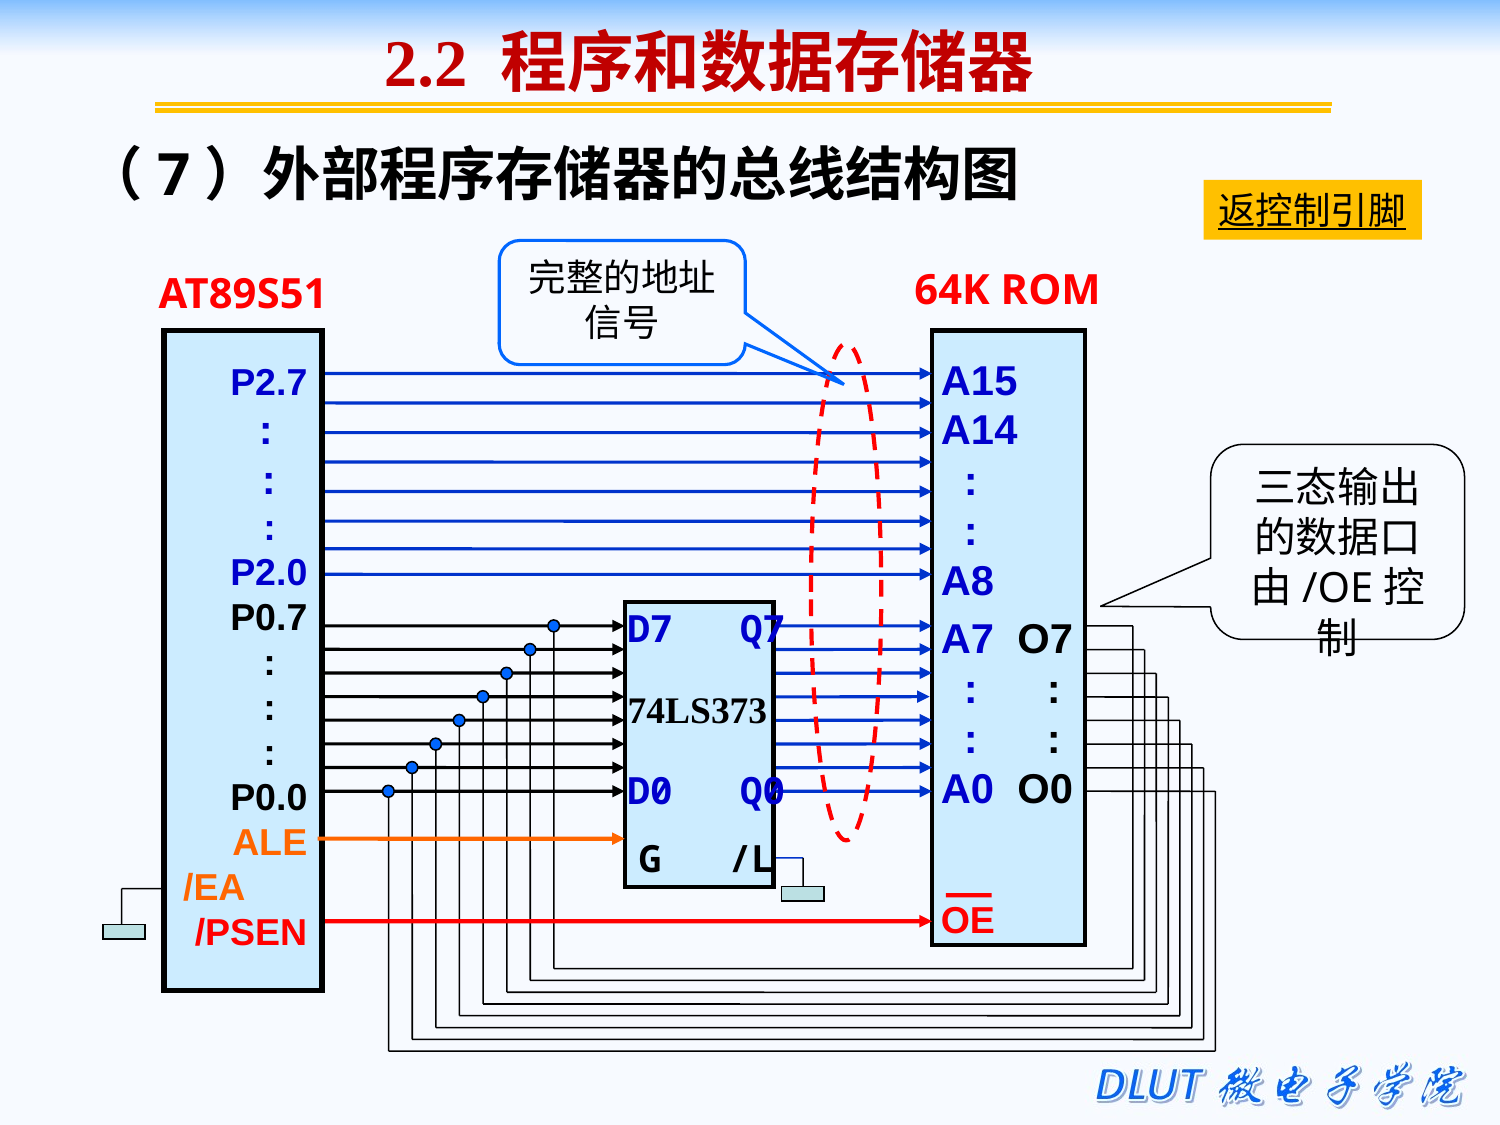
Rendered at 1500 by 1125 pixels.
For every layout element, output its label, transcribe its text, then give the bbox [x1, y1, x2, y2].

text_box [881, 643, 933, 656]
text_box [317, 832, 625, 845]
picture [0, 0, 1500, 1125]
text_box 返控制引脚 [1203, 179, 1422, 240]
text_box 2.2 程序和数据存储器 [369, 0, 1206, 103]
text_box [874, 426, 933, 439]
text_box P2.7 : : : P2.0 P0.7 : : : P0.0 ALE /EA /PSEN [164, 330, 323, 991]
text_box [881, 619, 933, 633]
text_box （7）外部程序存储器的总线结构图 [70, 118, 1371, 226]
text_box 完整的地址信号 [499, 240, 844, 385]
text_box [547, 619, 560, 632]
text_box [880, 666, 933, 680]
text_box 三态输出的数据口由/OE控制 [1100, 444, 1465, 640]
text_box [102, 924, 145, 939]
text_box [554, 785, 624, 798]
text_box [881, 542, 933, 556]
text_box [500, 667, 513, 680]
text_box [877, 455, 933, 469]
text_box [879, 690, 930, 703]
text_box [554, 643, 624, 656]
text_box [554, 690, 624, 703]
text_box [872, 761, 933, 774]
text_box [429, 738, 442, 751]
text_box A15 A14 : : A8 A7 O7 : : : : A0 O0 OE [932, 344, 1086, 945]
text_box [877, 713, 933, 727]
text_box [524, 643, 536, 656]
text_box [554, 737, 624, 751]
text_box [869, 396, 933, 410]
text_box [382, 785, 395, 798]
text_box D7 Q7 74LS373 D0 Q0 G /L [624, 602, 774, 888]
text_box [554, 713, 624, 727]
text_box [406, 761, 418, 774]
text_box 64K ROM [892, 240, 1123, 344]
text_box [781, 886, 824, 902]
text_box [554, 761, 624, 774]
text_box [863, 367, 933, 380]
text_box AT89S51 [155, 269, 331, 315]
text_box [554, 666, 624, 680]
text_box [879, 485, 933, 498]
text_box [868, 785, 933, 798]
text_box [560, 619, 624, 633]
text_box [880, 515, 933, 528]
text_box [810, 343, 882, 841]
text_box [874, 737, 933, 751]
text_box [477, 690, 489, 703]
text_box [453, 714, 466, 727]
text_box [882, 568, 933, 581]
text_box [154, 103, 1332, 111]
text_box [323, 915, 933, 928]
